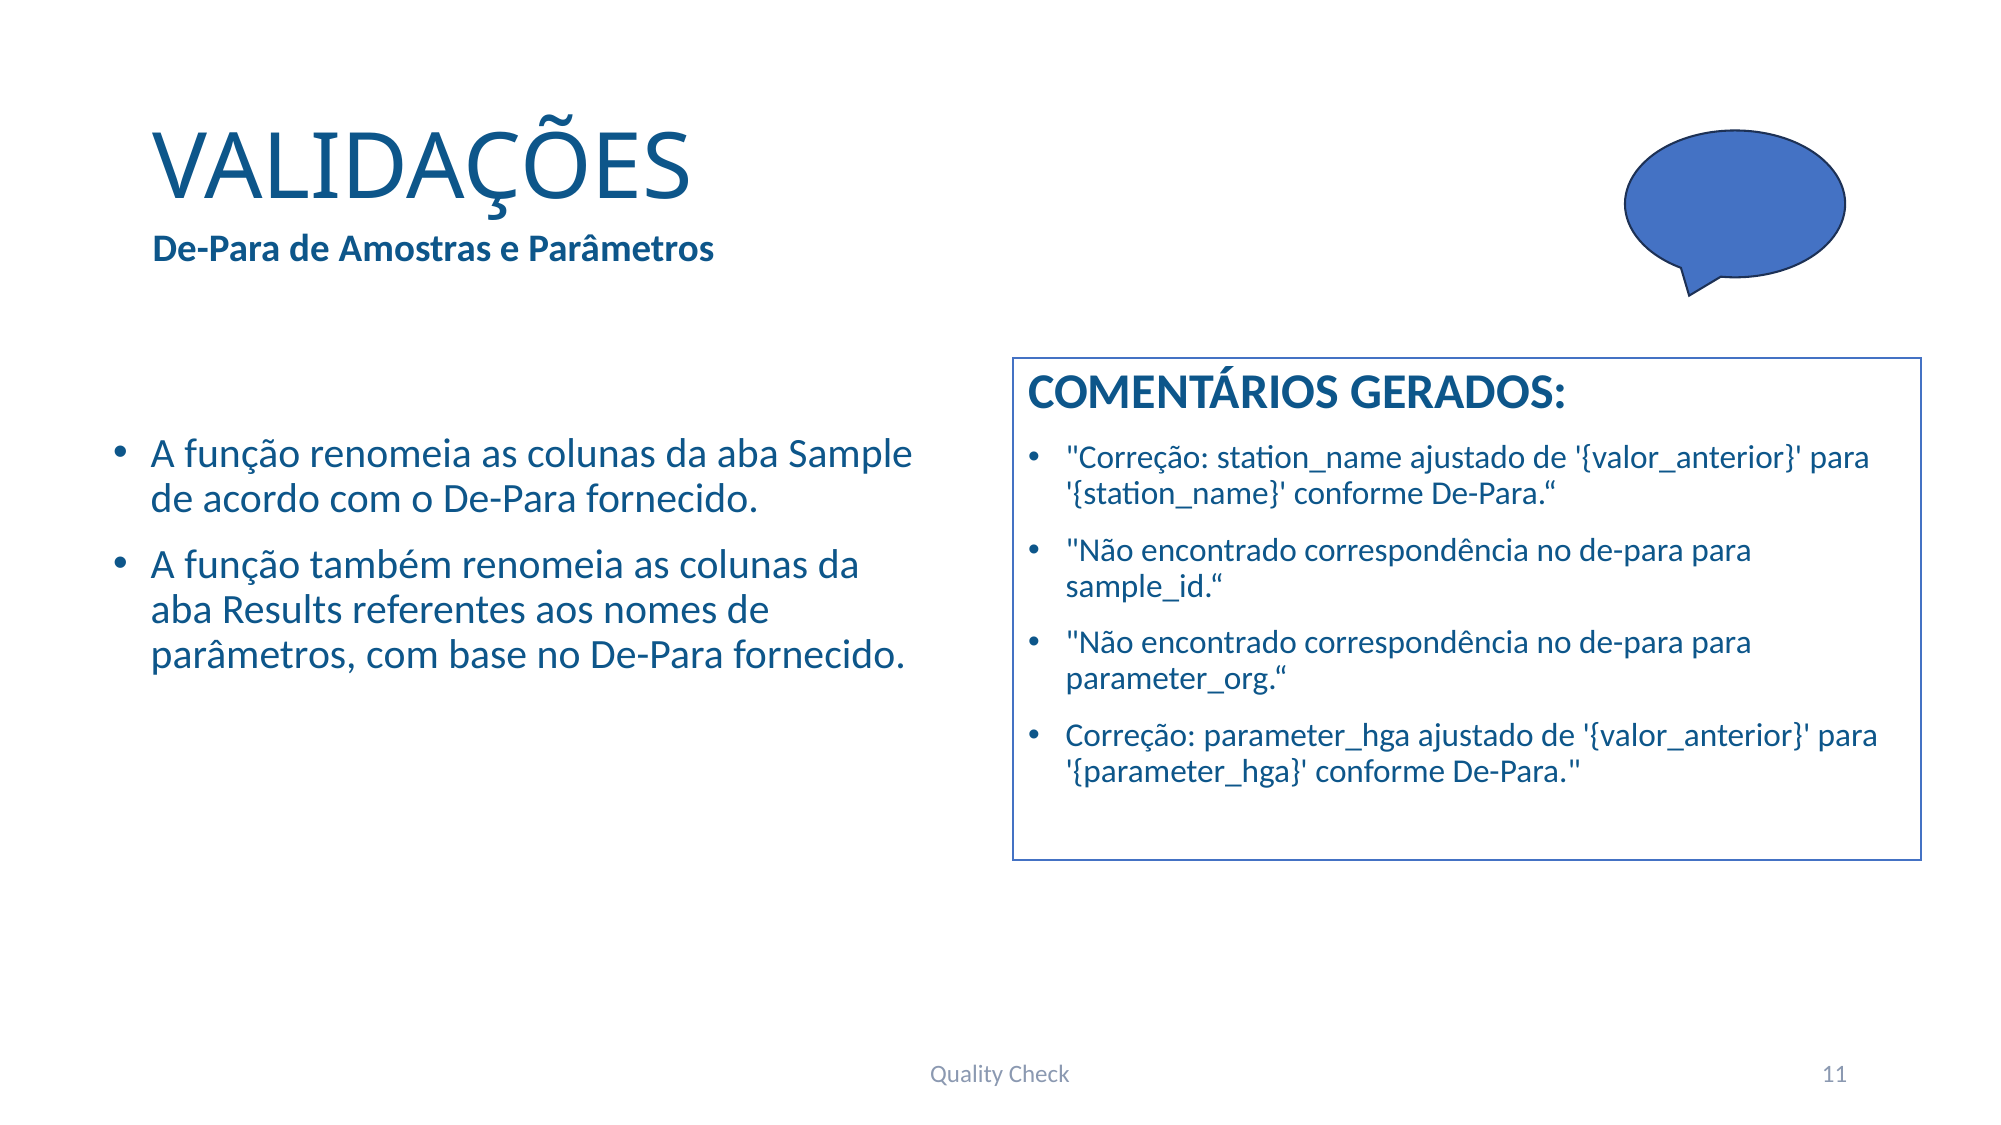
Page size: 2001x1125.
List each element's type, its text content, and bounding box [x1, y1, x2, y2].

title VALIDAÇÕES [137, 59, 1863, 278]
text_box [1623, 129, 1847, 298]
list A função renomeia as colunas da aba Sample de acordo com o De-Para fornecido. A função também renomeia as colunas da aba Results referentes aos nomes de parâmetros, com base no De-Para fornecido. [98, 423, 945, 702]
footer Quality Check [662, 1042, 1338, 1103]
list COMENTÁRIOS GERADOS: "Correção: station_name ajustado de '{valor_anterior}' para '{station_name}' conforme De-Para.“ "Não encontrado correspondência no de-para para sample_id.“ "Não encontrado correspondência no de-para para parameter_org.“ Correção: parameter_hga ajustado de '{valor_anterior}' para '{parameter_hga}' conforme De-Para." [1012, 357, 1922, 861]
slide_number 11 [1412, 1042, 1863, 1103]
list De-Para de Amostras e Parâmetros [137, 220, 1608, 278]
